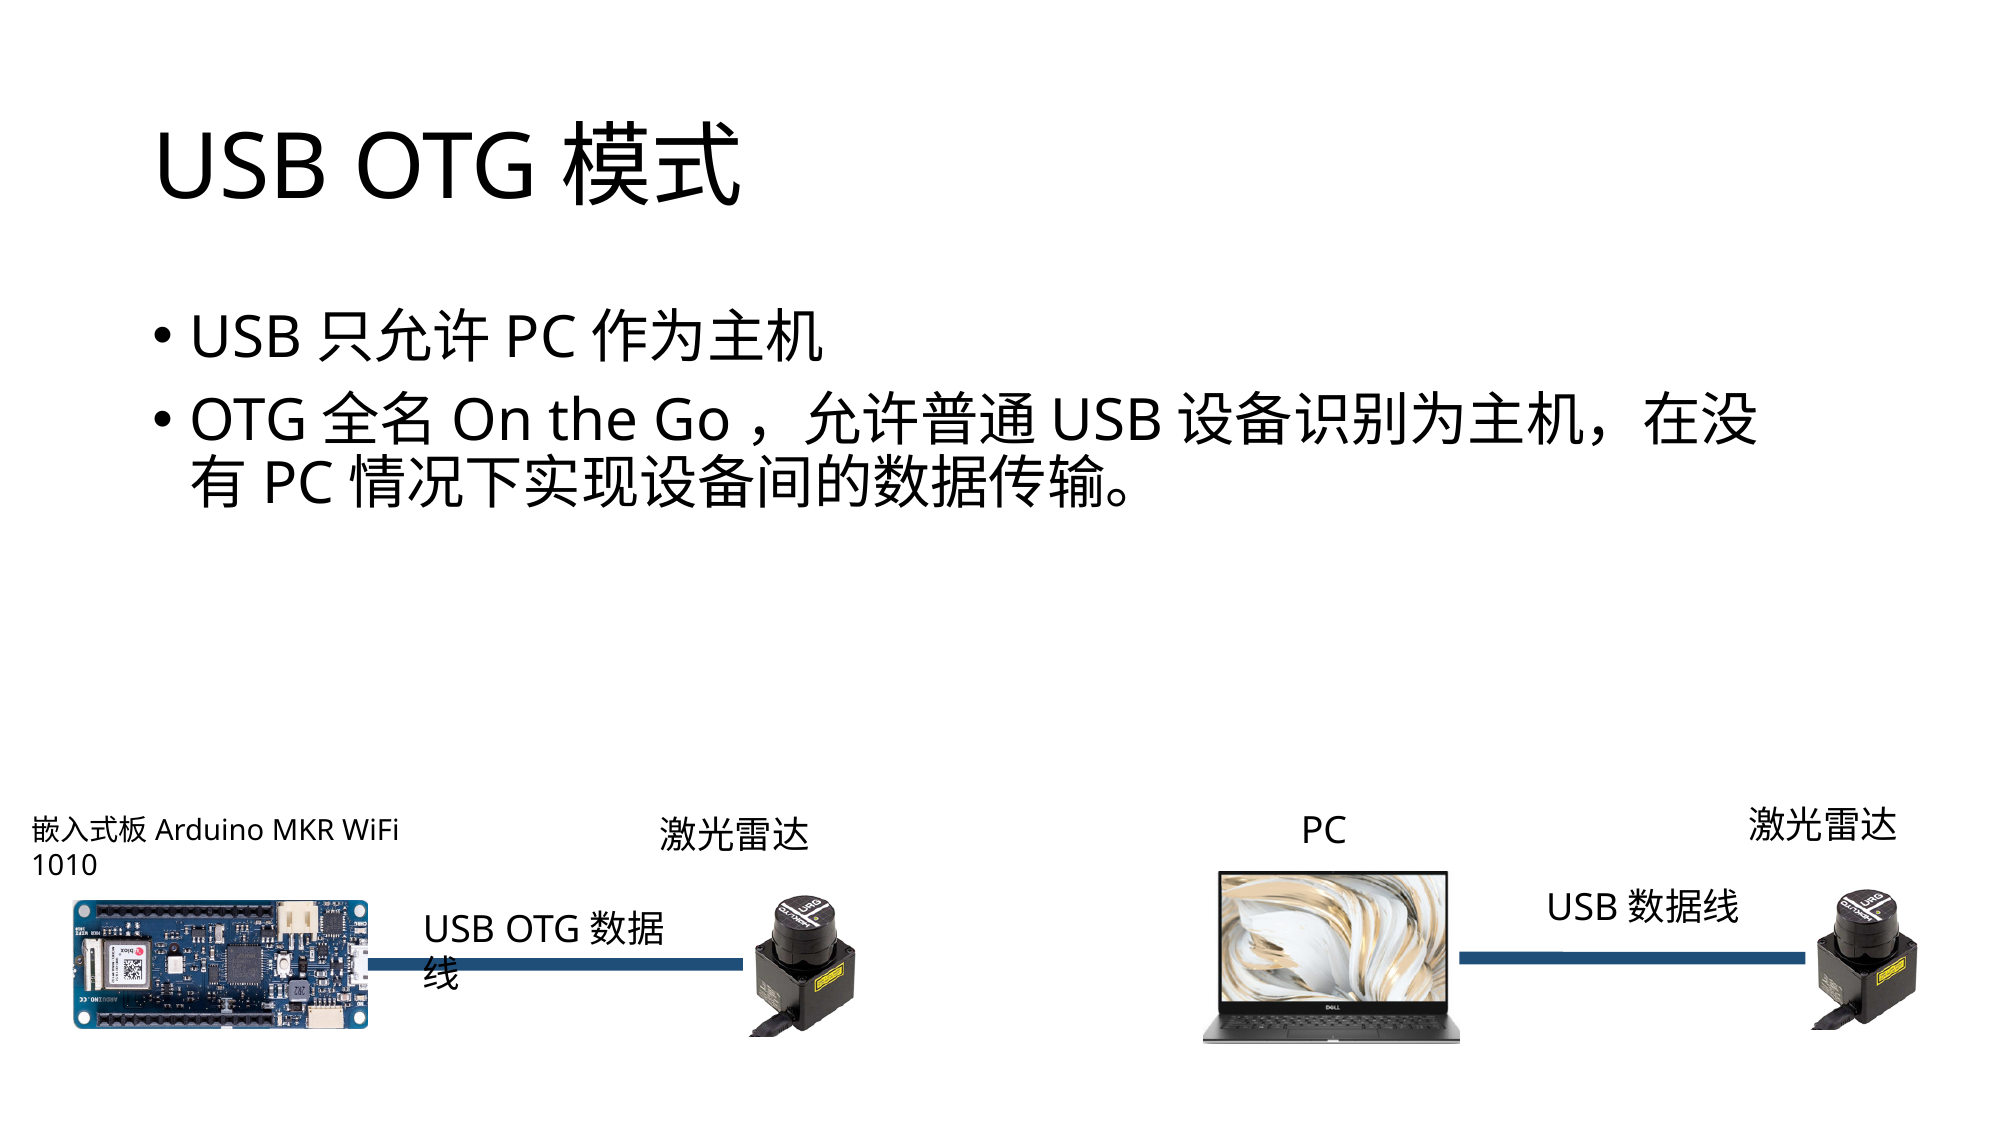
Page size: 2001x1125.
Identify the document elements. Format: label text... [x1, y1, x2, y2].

picture [1203, 871, 1460, 1045]
text_box USB OTG数据线 [408, 965, 703, 1003]
text_box 激光雷达 [645, 803, 917, 864]
title USB OTG模式 [137, 59, 1863, 278]
picture [79, 904, 90, 917]
text_box USB OTG数据线 [408, 897, 703, 964]
text_box PC [1285, 798, 1558, 904]
text_box 激光雷达 [1733, 793, 2000, 854]
picture [742, 892, 858, 1037]
picture [1805, 886, 1920, 1030]
list USB只允许PC作为主机 OTG全名On the Go，允许普通USB设备识别为主机，在没有PC情况下实现设备间的数据传输。 [137, 299, 1825, 619]
text_box USB数据线 [1531, 875, 1804, 936]
picture [72, 900, 368, 1029]
text_box 嵌入式板Arduino MKR WiFi 1010 [16, 803, 482, 889]
